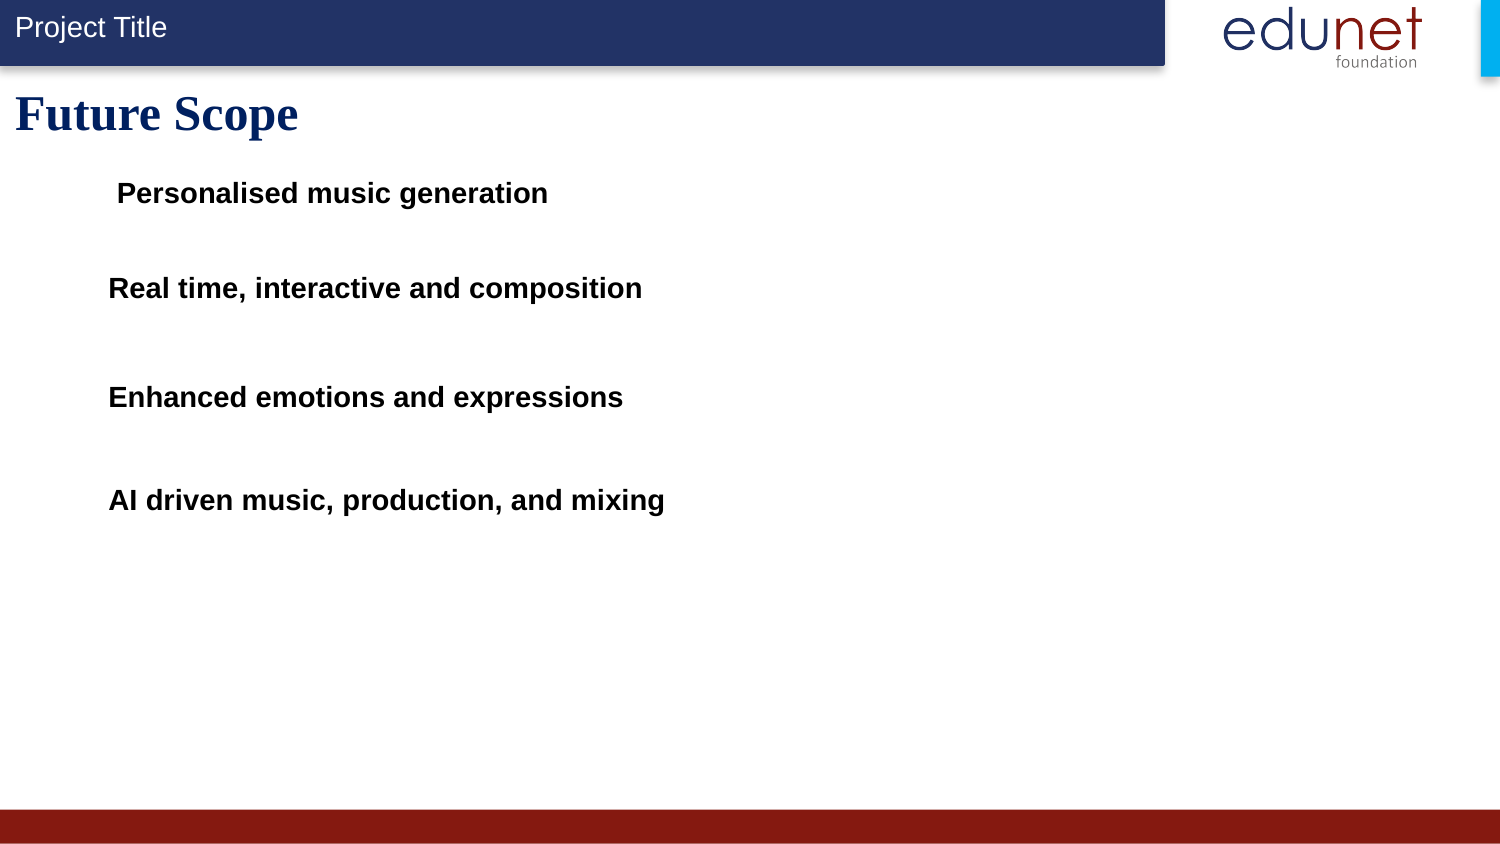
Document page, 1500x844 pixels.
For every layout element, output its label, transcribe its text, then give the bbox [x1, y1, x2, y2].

title Future Scope [0, 72, 1398, 229]
text_box Real time, interactive and composition [93, 262, 750, 313]
text_box Enhanced emotions and expressions [93, 371, 750, 422]
text_box AI driven music, production, and mixing [93, 473, 750, 524]
text_box Personalised music generation [102, 166, 1107, 217]
picture [1219, 4, 1424, 72]
